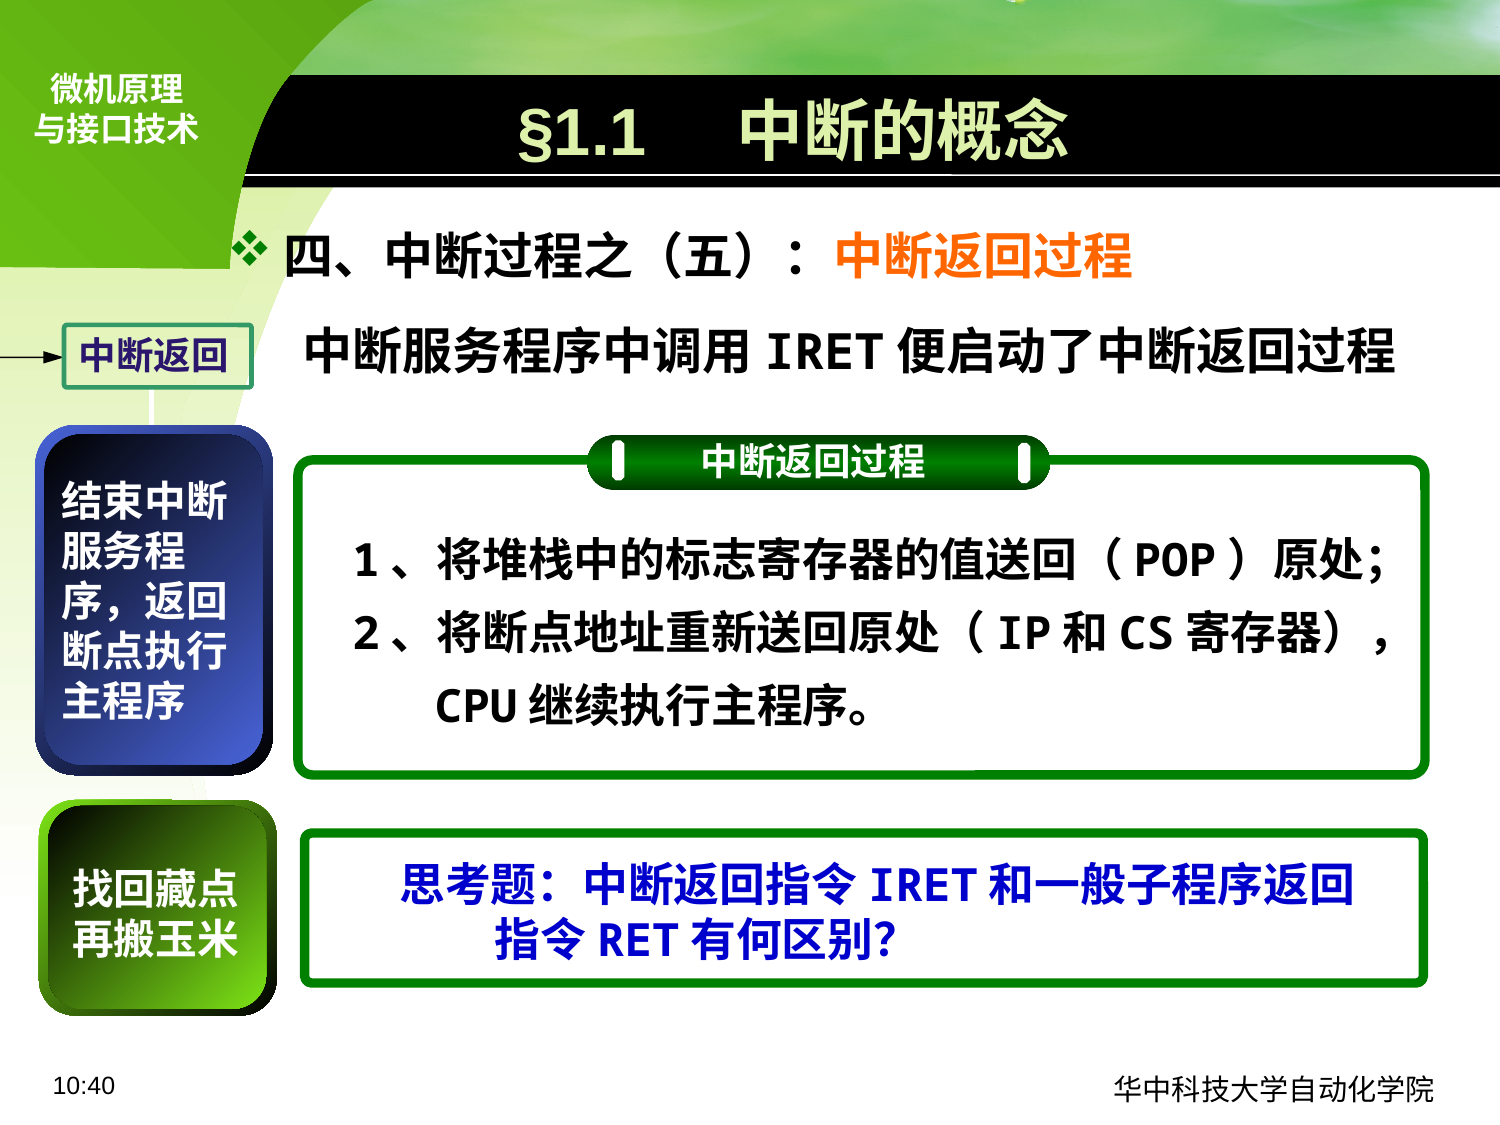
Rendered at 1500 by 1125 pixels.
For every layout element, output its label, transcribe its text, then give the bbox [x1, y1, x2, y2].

text_box [304, 833, 1424, 984]
text_box [0, 351, 64, 364]
footer 华中科技大学自动化学院 [974, 1063, 1451, 1114]
text_box [64, 324, 252, 388]
text_box [297, 459, 1426, 775]
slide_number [37, 1061, 476, 1116]
list 四、中断过程之（五）：中断返回过程 中断服务程序中调用IRET便启动了中断返回过程 [212, 217, 1475, 454]
text_box 思考题：中断返回指令IRET和一般子程序返回 指令RET有何区别？ [384, 847, 1370, 973]
list 四、中断过程之（五）：中断返回过程 中断服务程序中调用IRET便启动了中断返回过程 [212, 740, 1475, 825]
picture [291, 0, 1500, 75]
text_box 1、将堆栈中的标志寄存器的值送回（POP）原处； 2、将断点地址重新送回原处（IP和CS寄存器）， CPU继续执行主程序。 [273, 454, 587, 740]
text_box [38, 799, 277, 1016]
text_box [35, 424, 273, 776]
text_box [587, 430, 1050, 491]
title §1.1 中断的概念 [275, 82, 1313, 175]
text_box 1、将堆栈中的标志寄存器的值送回（POP）原处； 2、将断点地址重新送回原处（IP和CS寄存器）， CPU继续执行主程序。 [1050, 454, 1488, 740]
